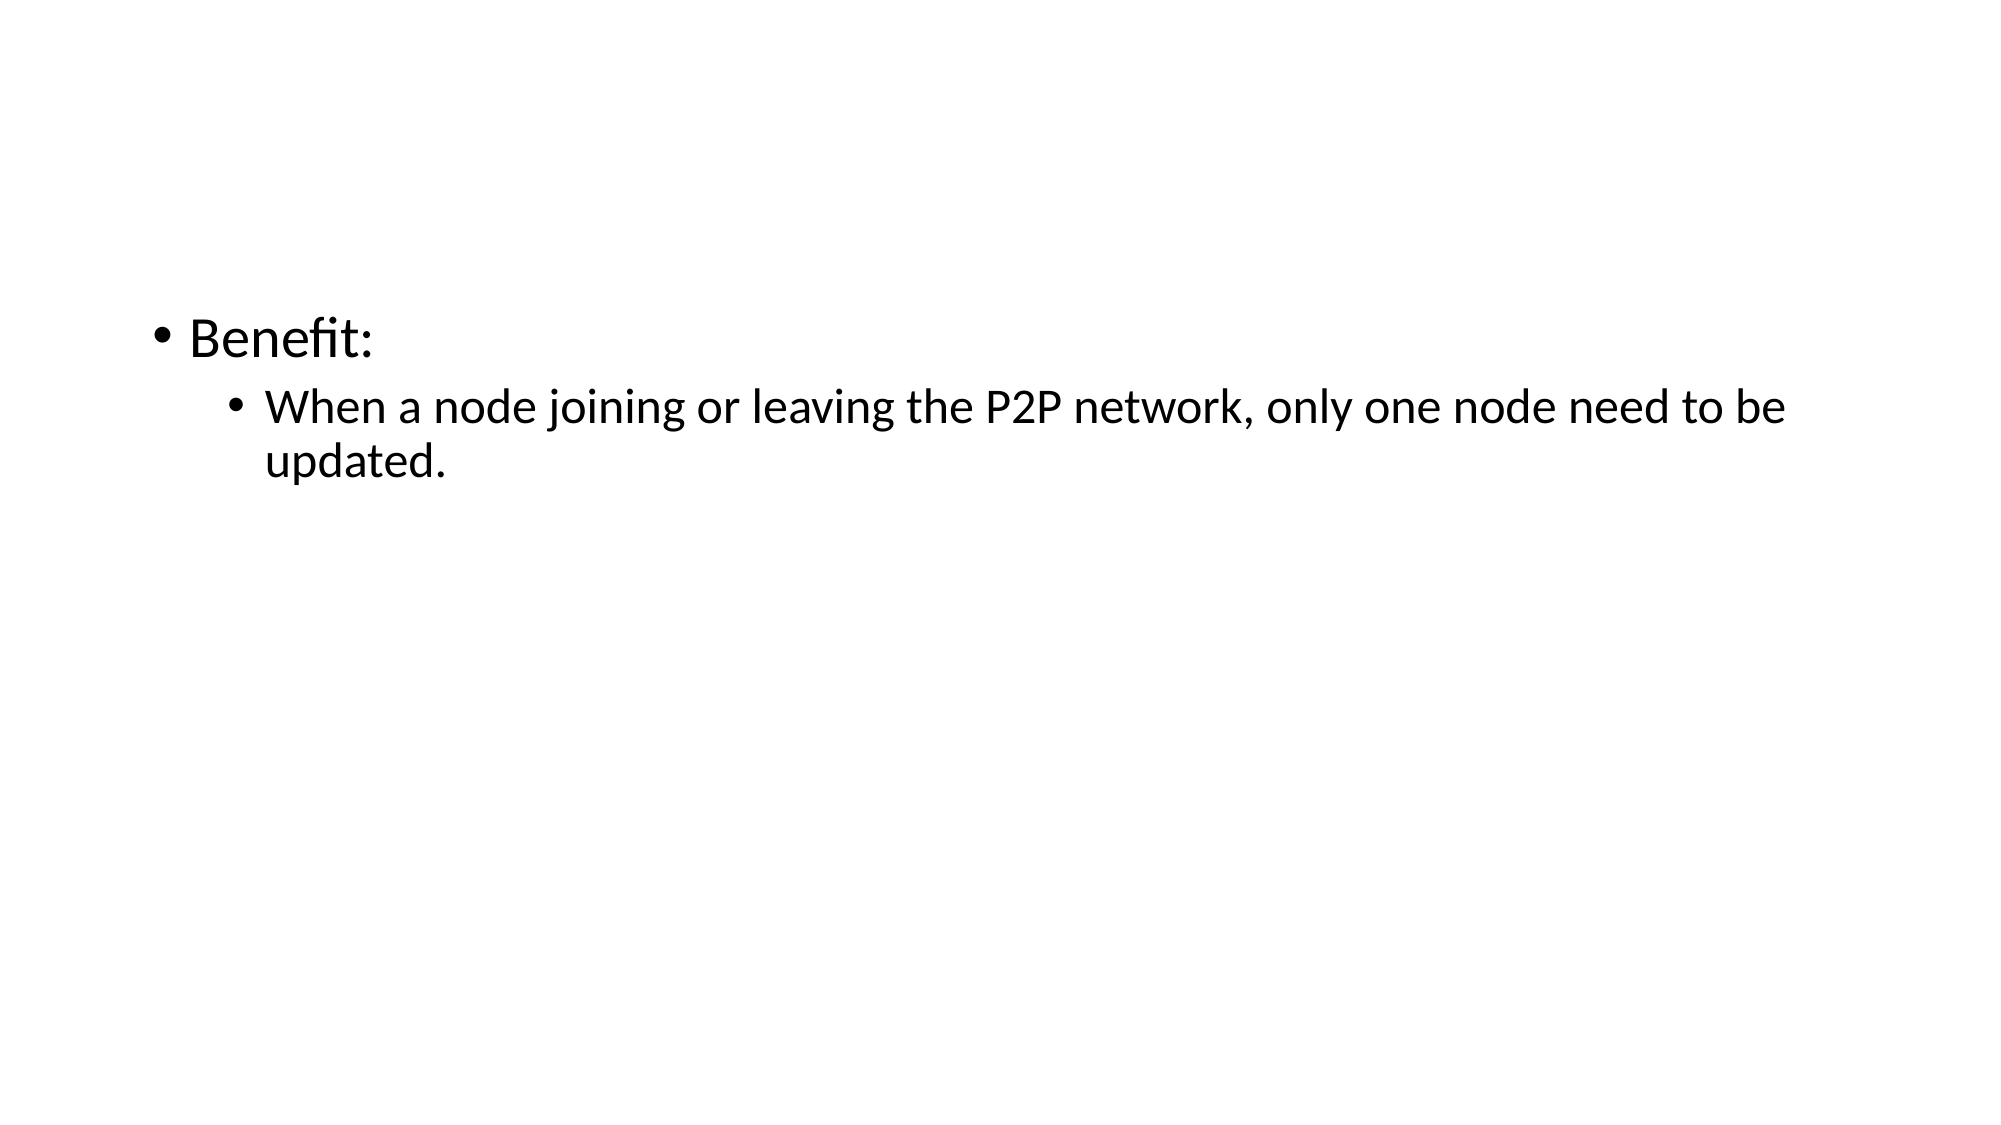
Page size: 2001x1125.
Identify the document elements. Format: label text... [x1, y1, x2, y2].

list Benefit: When a node joining or leaving the P2P network, only one node need to be updated. [137, 299, 1863, 1014]
